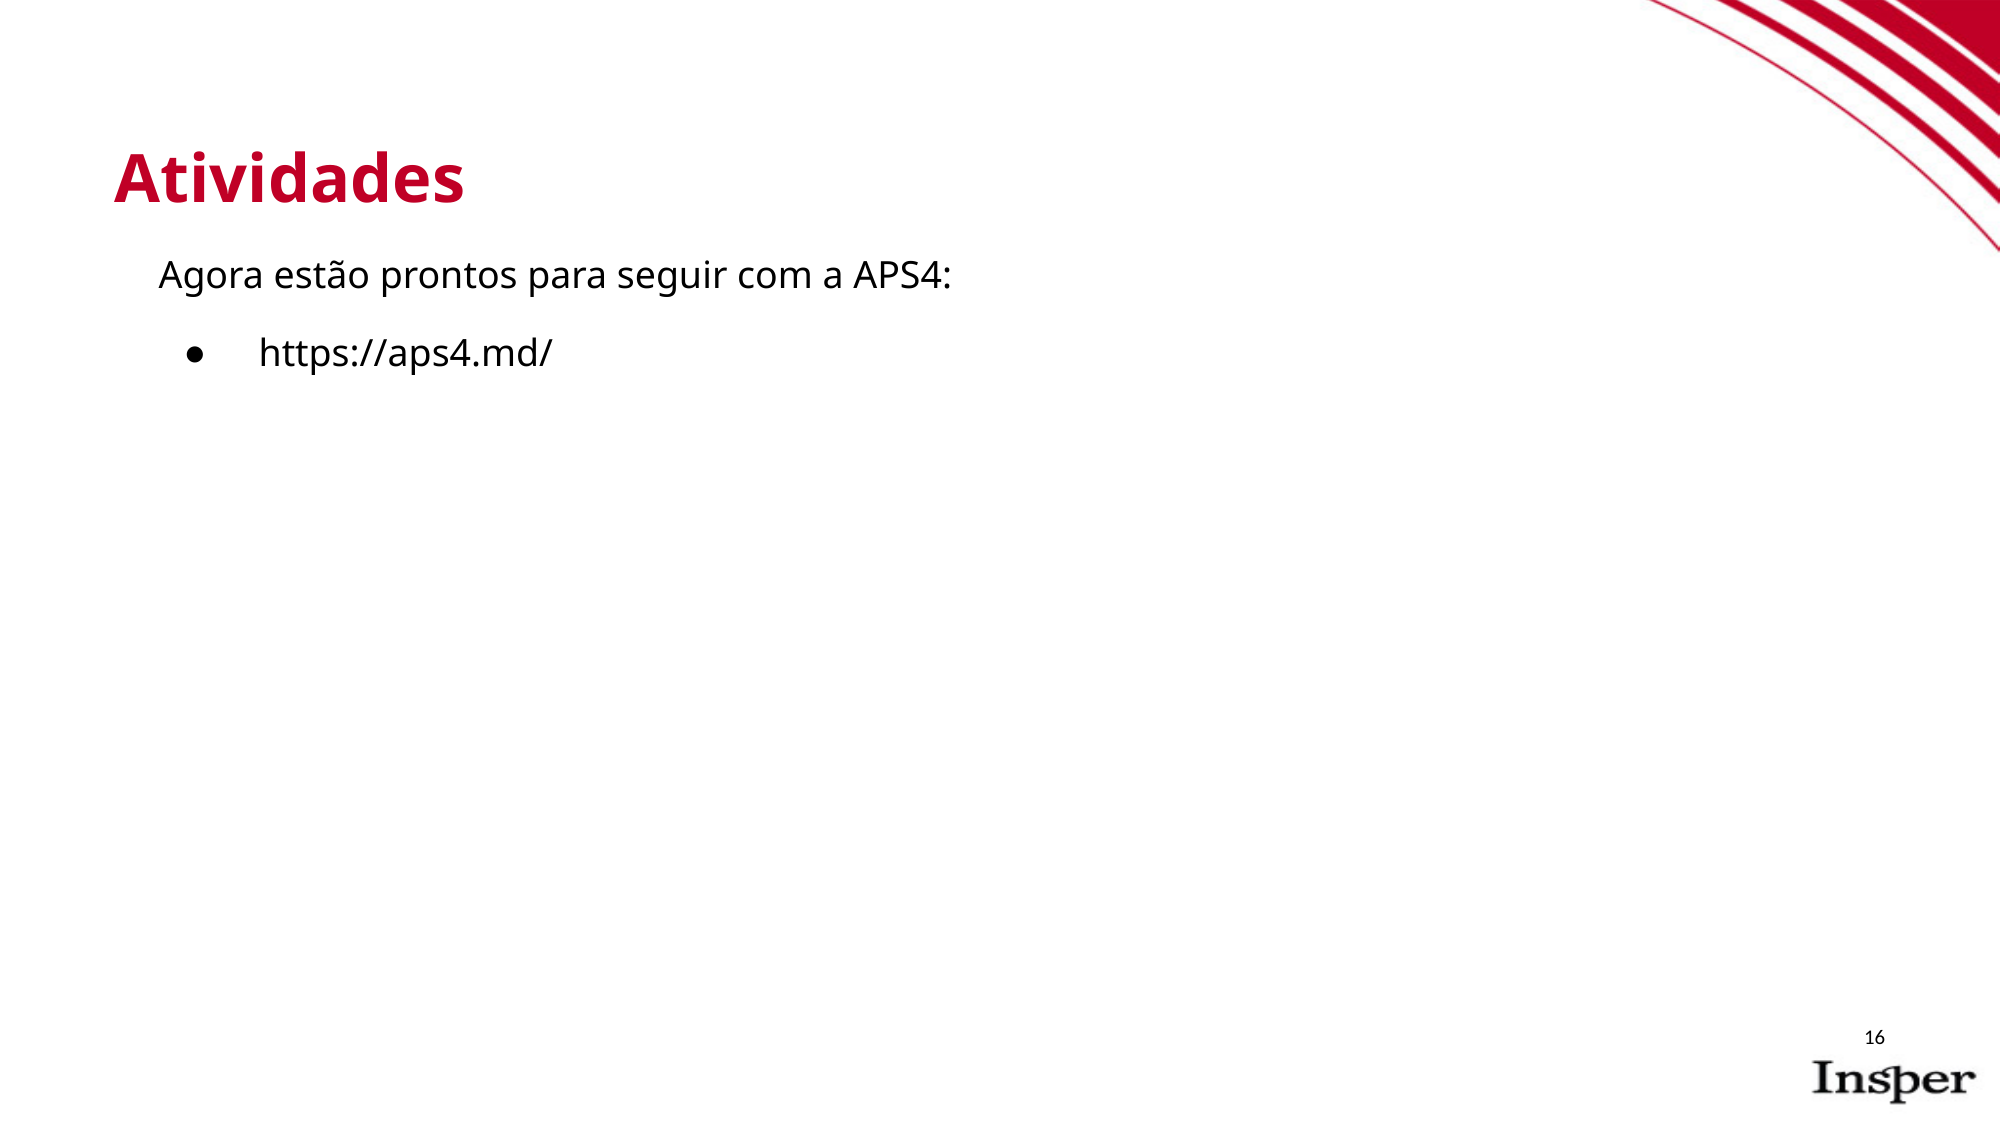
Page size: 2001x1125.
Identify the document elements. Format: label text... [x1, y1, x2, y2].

slide_number 16 [1433, 1016, 1900, 1076]
title Atividades [99, 128, 1900, 230]
list Agora estão prontos para seguir com a APS4: https://aps4.md/ [143, 243, 1900, 1019]
picture [0, 0, 2000, 1125]
